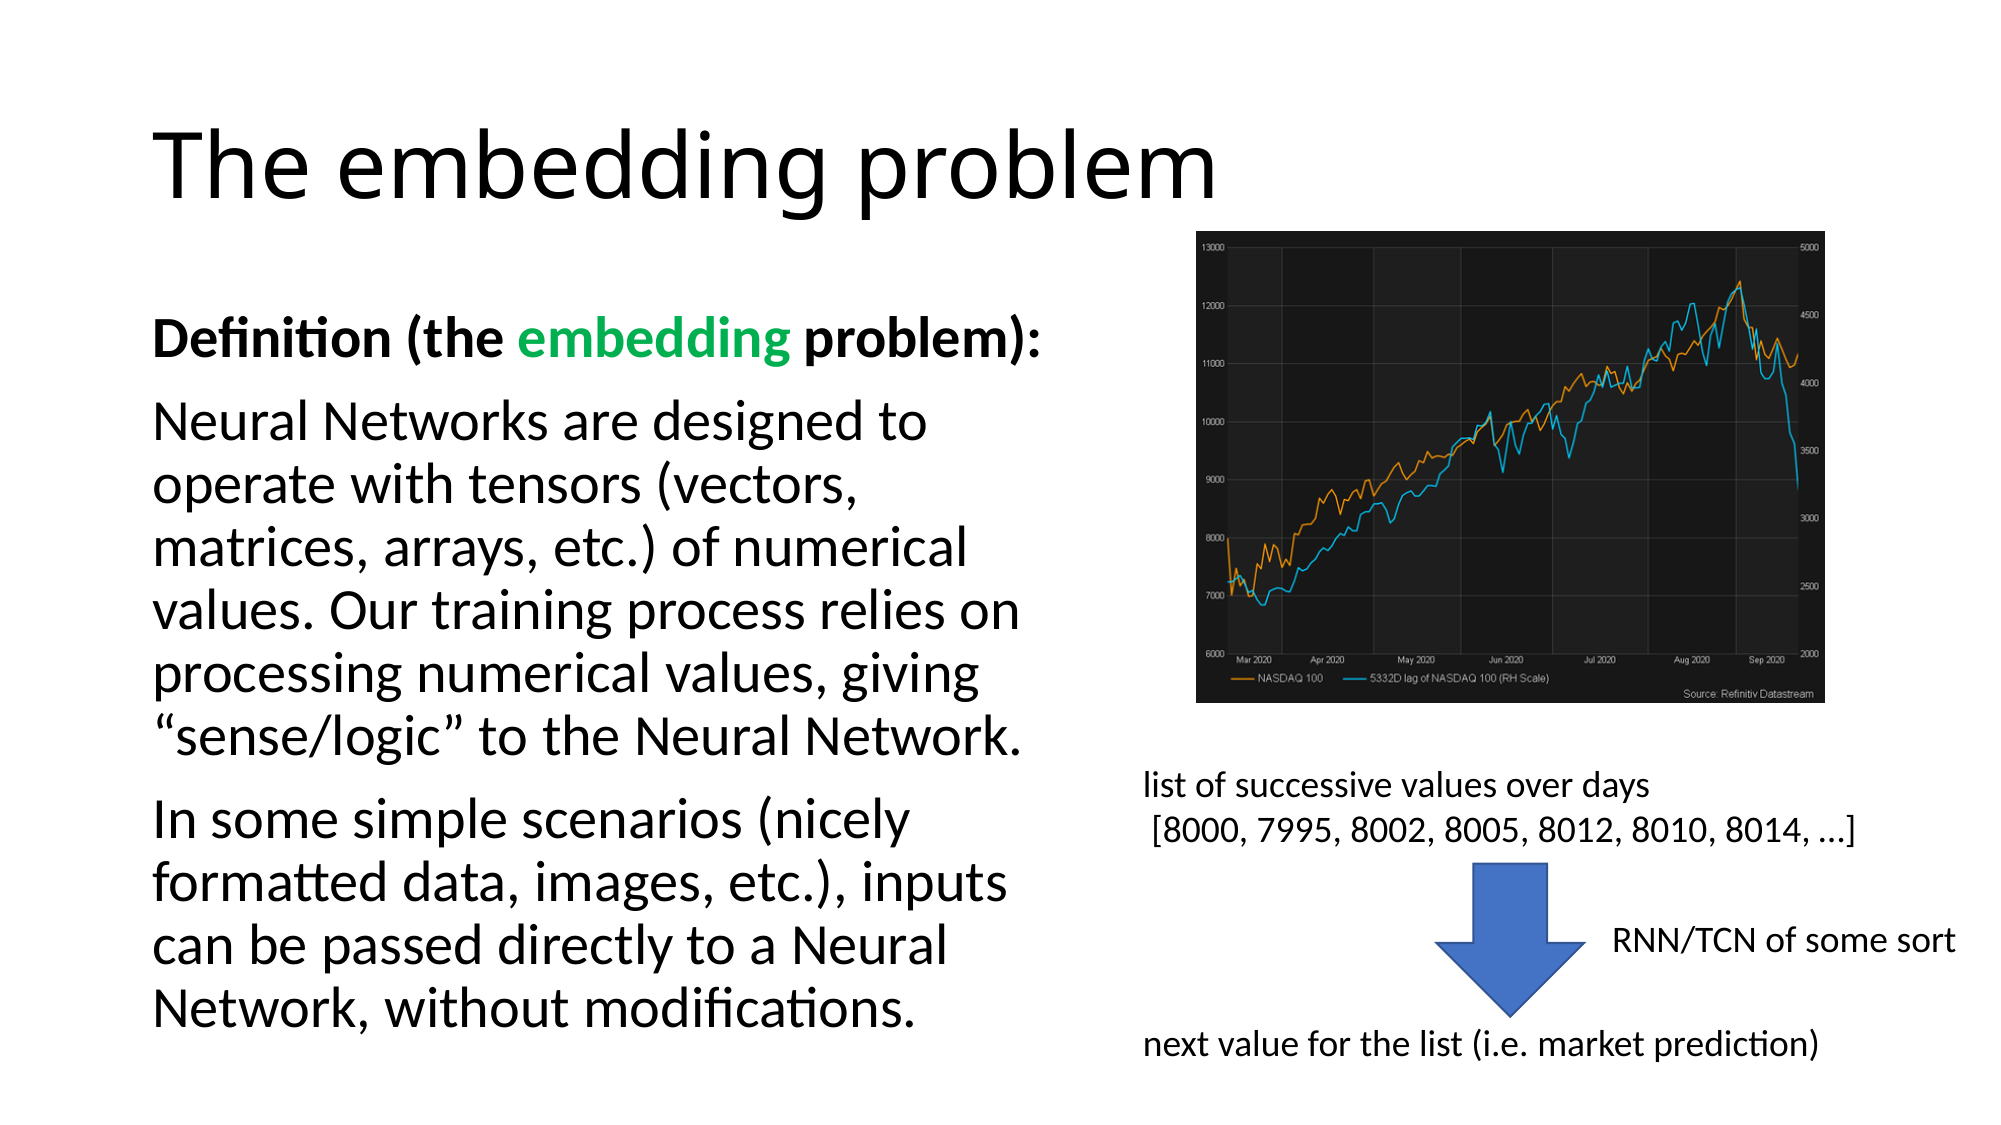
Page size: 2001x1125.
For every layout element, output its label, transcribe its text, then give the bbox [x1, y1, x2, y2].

text_box RNN/TCN of some sort [1597, 907, 1979, 968]
picture [1196, 231, 1825, 703]
list Definition (the embedding problem): Neural Networks are designed to operate with tensors (vectors, matrices, arrays, etc.) of numerical values. Our training process relies on processing numerical values, giving “sense/logic” to the Neural Network. In some simple scenarios (nicely formatted data, images, etc.), inputs can be passed directly to a Neural Network, without modifications. [137, 299, 1081, 1125]
text_box [1434, 862, 1587, 1019]
title The embedding problem [137, 59, 1863, 278]
